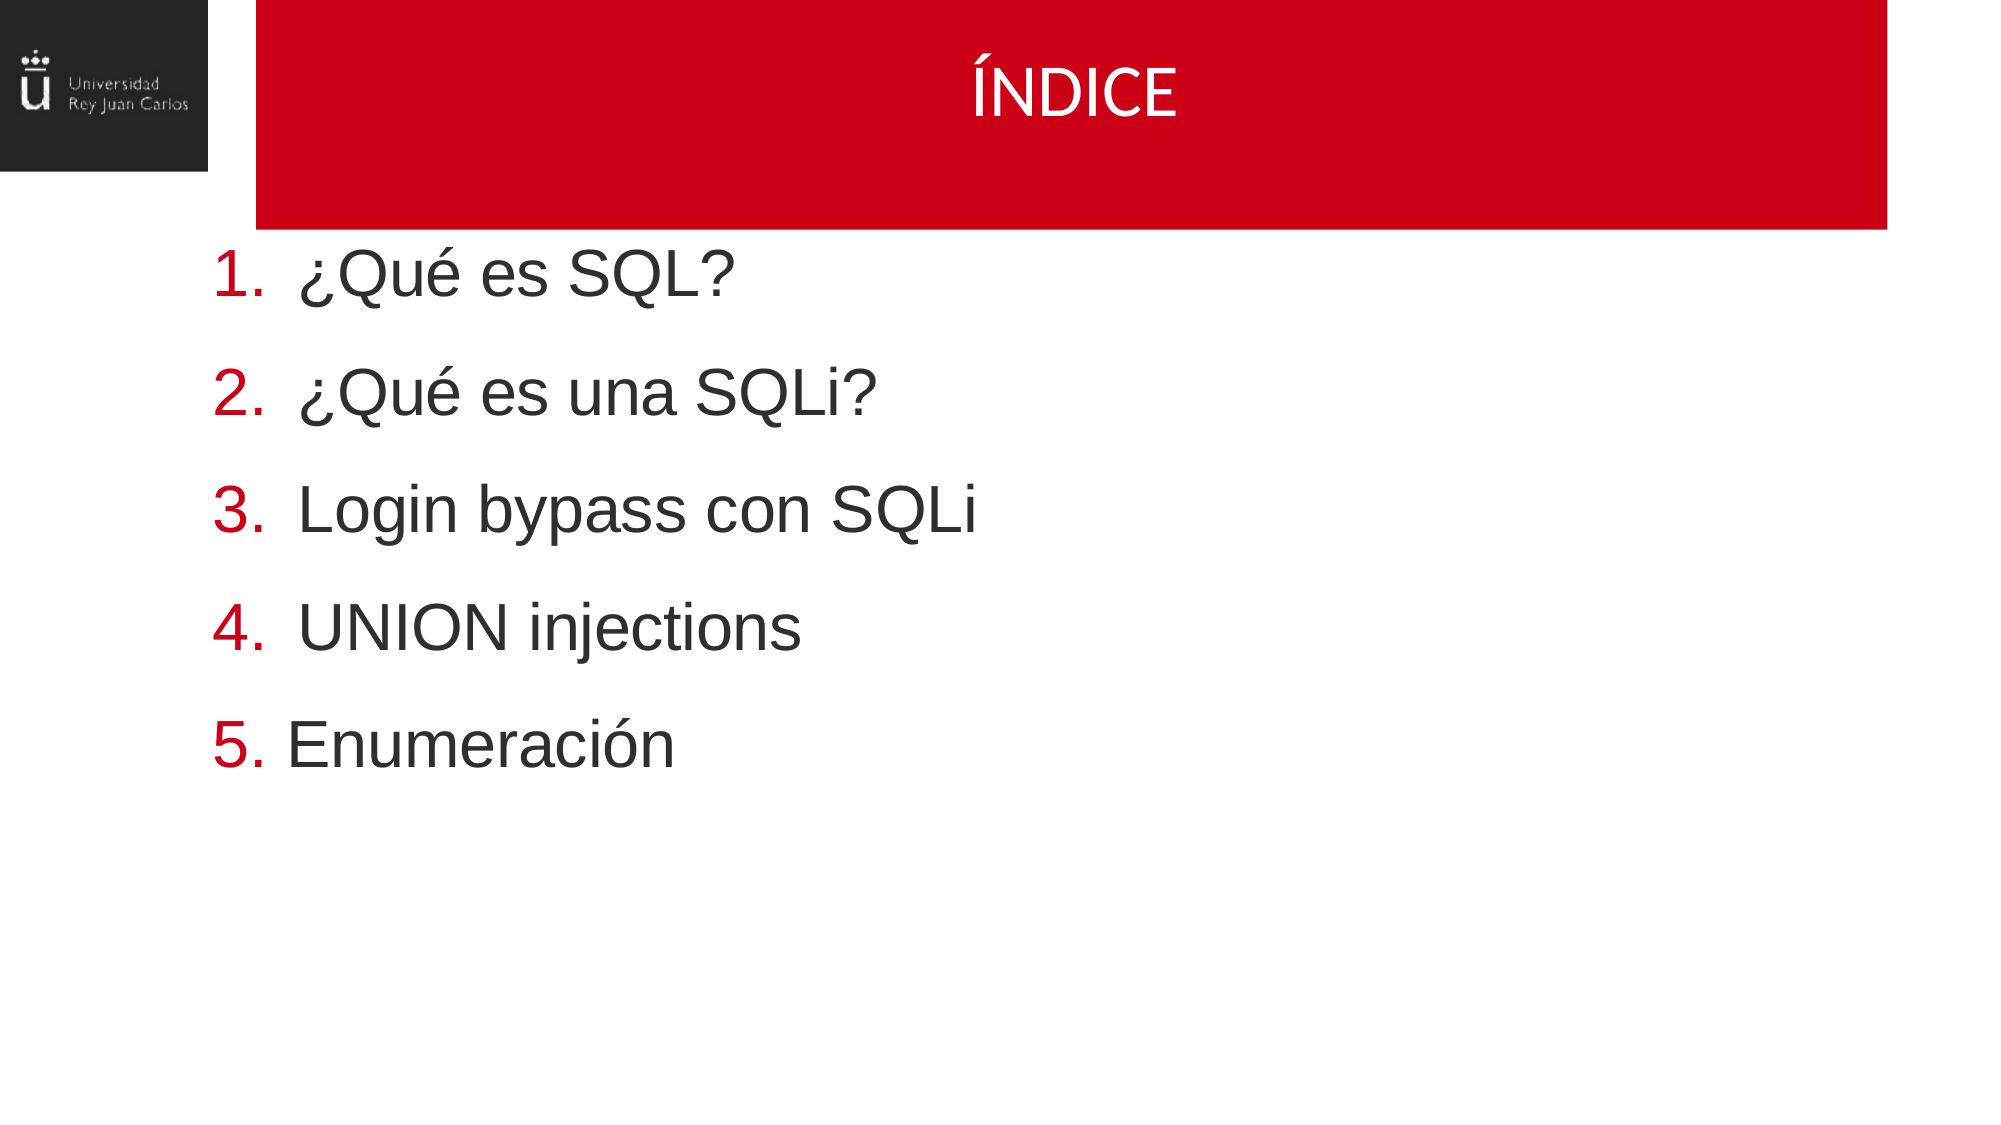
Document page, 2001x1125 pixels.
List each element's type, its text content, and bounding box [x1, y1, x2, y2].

picture [0, 28, 244, 143]
list ¿Qué es SQL? ¿Qué es una SQLi? Login bypass con SQLi UNION injections 5. Enumeración [210, 189, 1167, 868]
title ÍNDICE [256, 0, 1888, 230]
